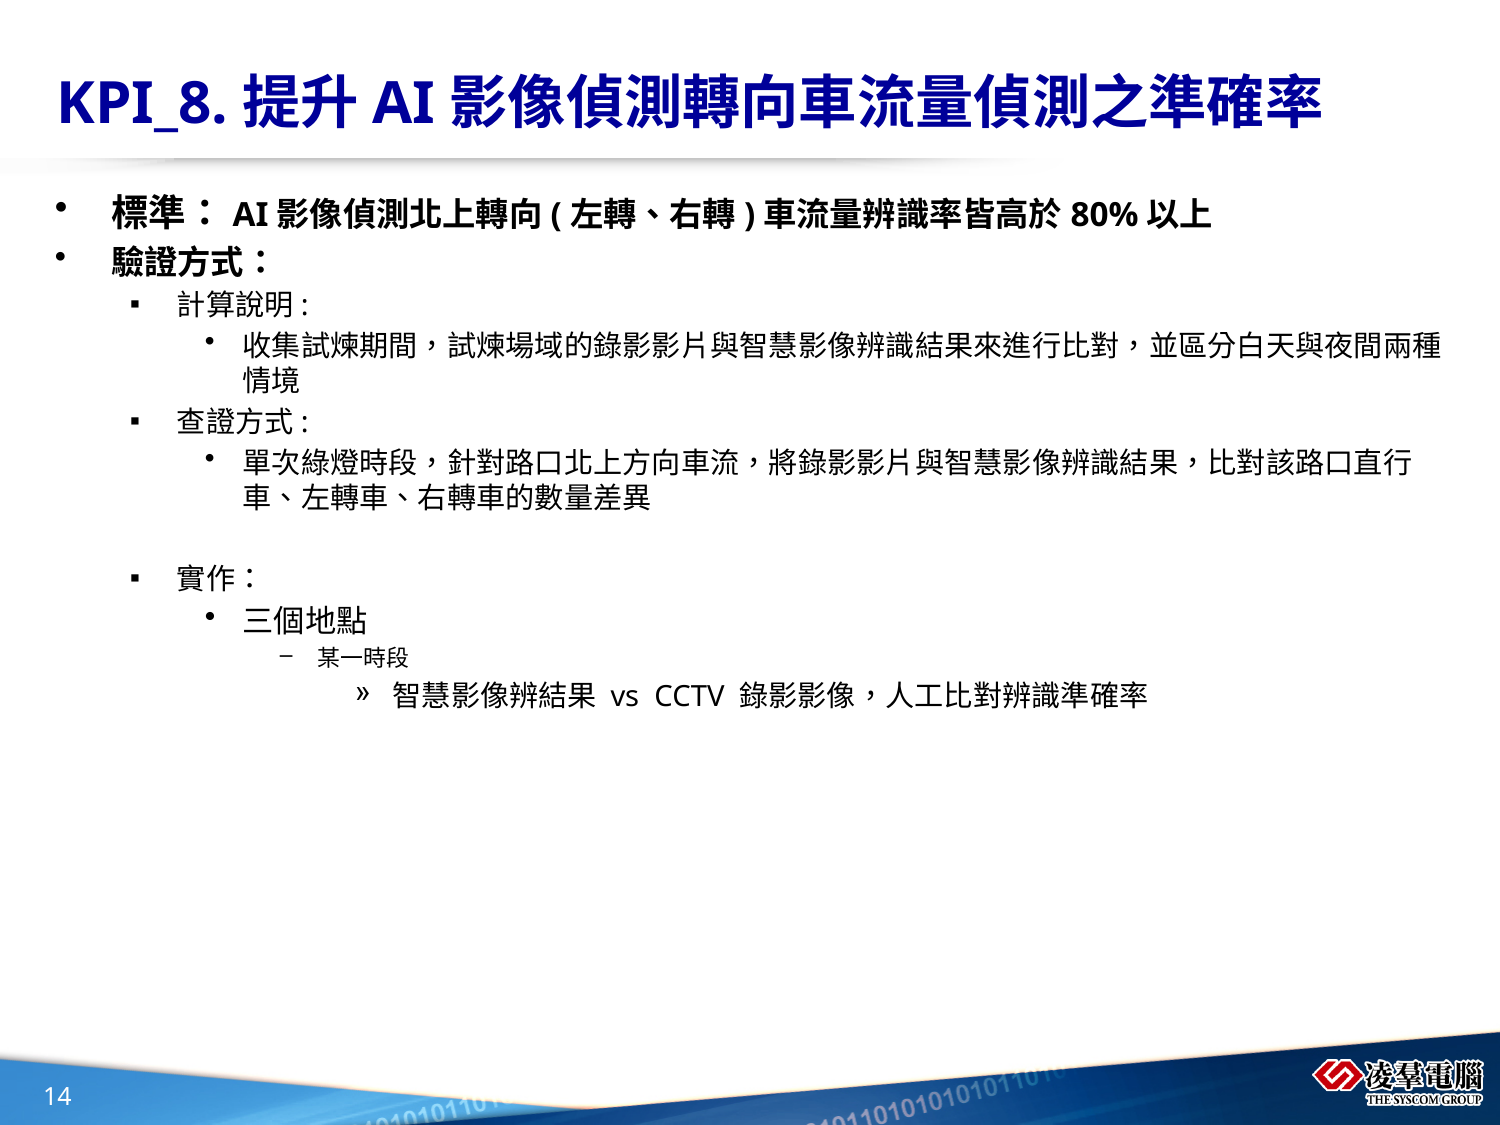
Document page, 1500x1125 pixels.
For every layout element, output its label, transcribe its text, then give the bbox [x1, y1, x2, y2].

picture [0, 0, 1500, 1125]
slide_number 14 [11, 1073, 87, 1125]
text_box 標準：AI影像偵測北上轉向(左轉、右轉)車流量辨識率皆高於80%以上 驗證方式： 計算說明: 收集試煉期間，試煉場域的錄影影片與智慧影像辨識結果來進行比對，並區分白天與夜間兩種情境 查證方式: 單次綠燈時段，針對路口北上方向車流，將錄影影片與智慧影像辨識結果，比對該路口直行車、左轉車、右轉車的數量差異 實作： 三個地點 某一時段 智慧影像辨結果 vs CCTV 錄影影像，人工比對辨識準確率 [40, 181, 1458, 1038]
title KPI_8.提升AI影像偵測轉向車流量偵測之準確率 [41, 43, 1459, 156]
